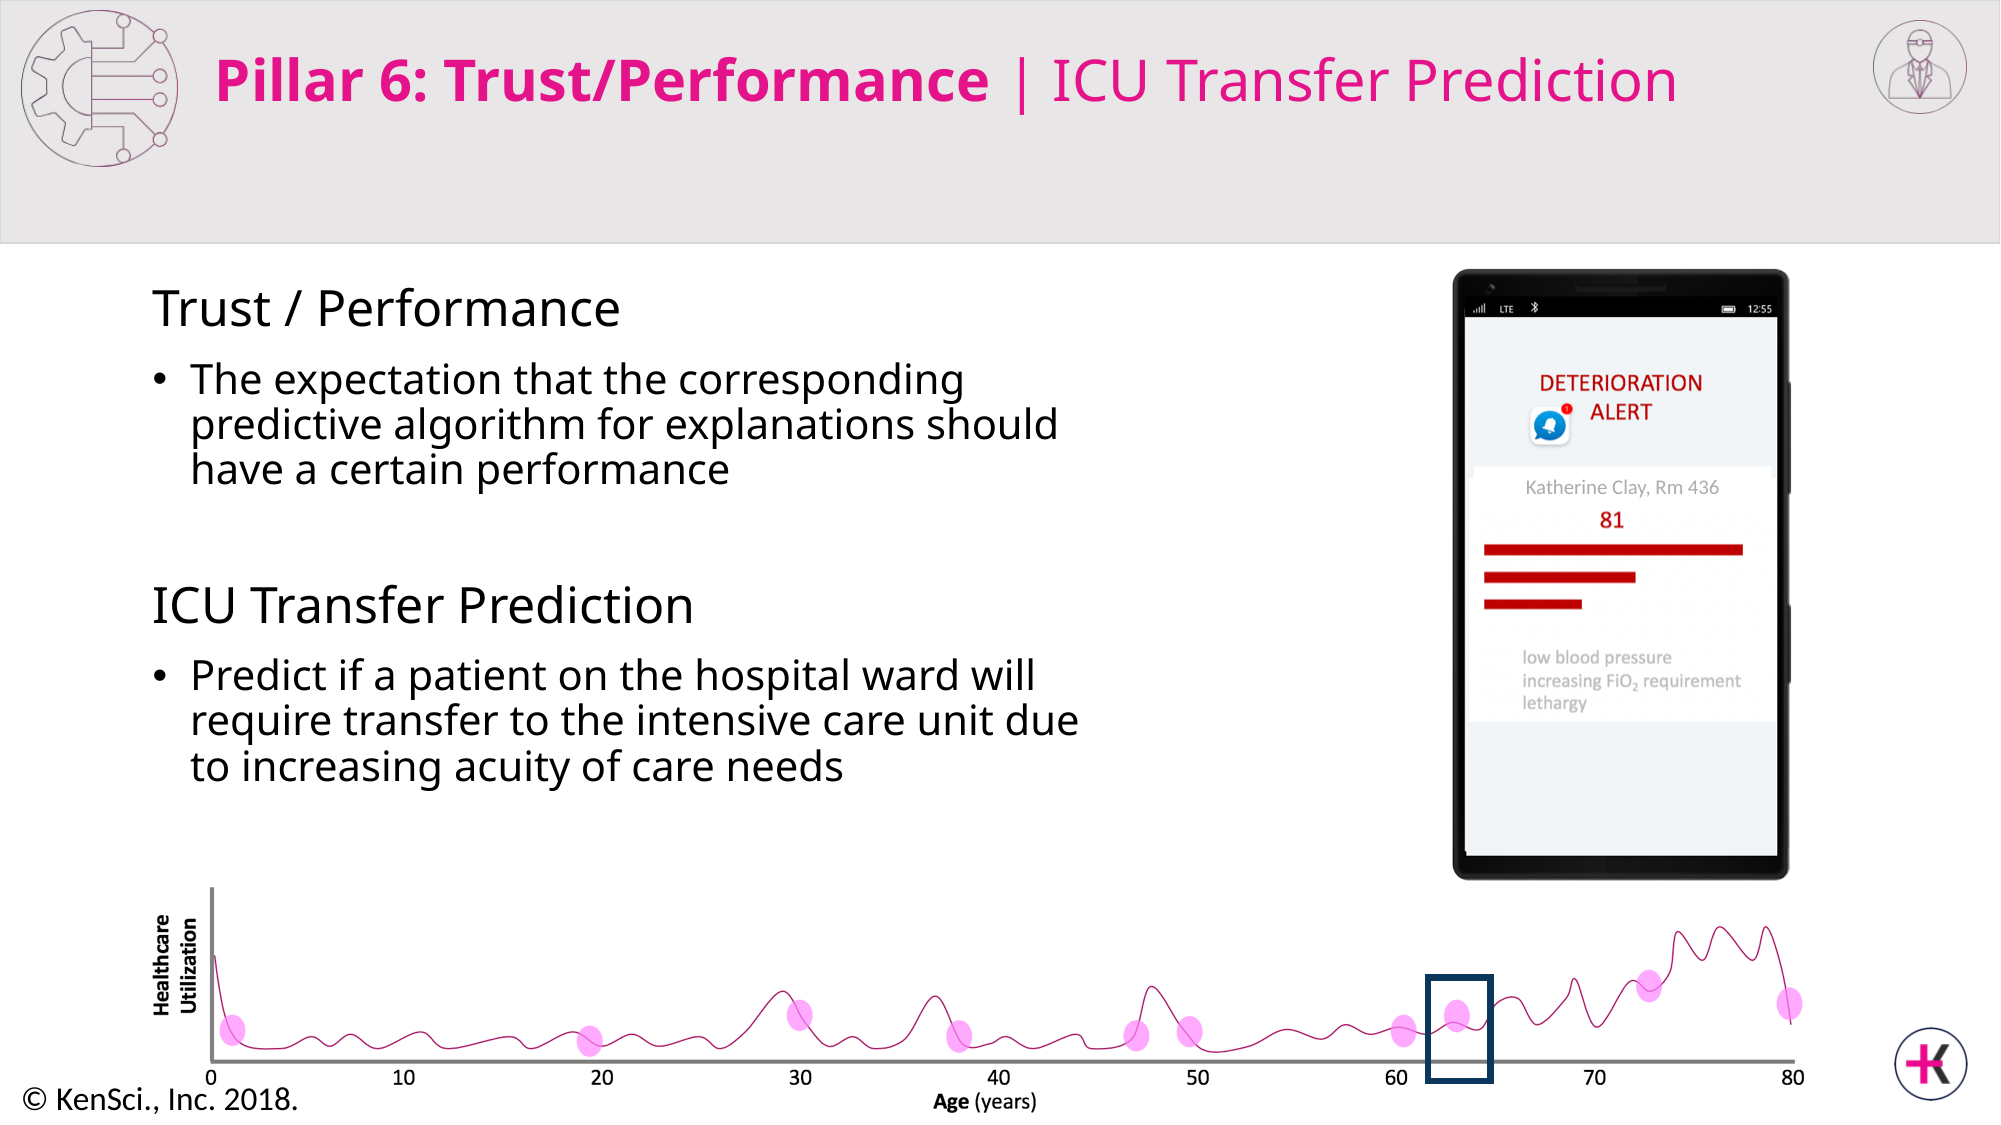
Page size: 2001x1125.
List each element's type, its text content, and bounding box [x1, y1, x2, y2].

title Pillar 6: Trust/Performance | ICU Transfer Prediction [199, 44, 1925, 157]
text_box [0, 0, 2000, 244]
text_box © KenSci., Inc. 2018. [6, 1069, 315, 1125]
picture [1894, 1027, 1968, 1101]
list Trust / Performance The expectation that the corresponding predictive algorithm for explanations should have a certain performance ICU Transfer Prediction Predict if a patient on the hospital ward will require transfer to the intensive care unit due to increasing acuity of care needs [137, 275, 1117, 881]
picture [128, 266, 1818, 1118]
picture [21, 10, 178, 167]
picture [1873, 20, 1967, 114]
